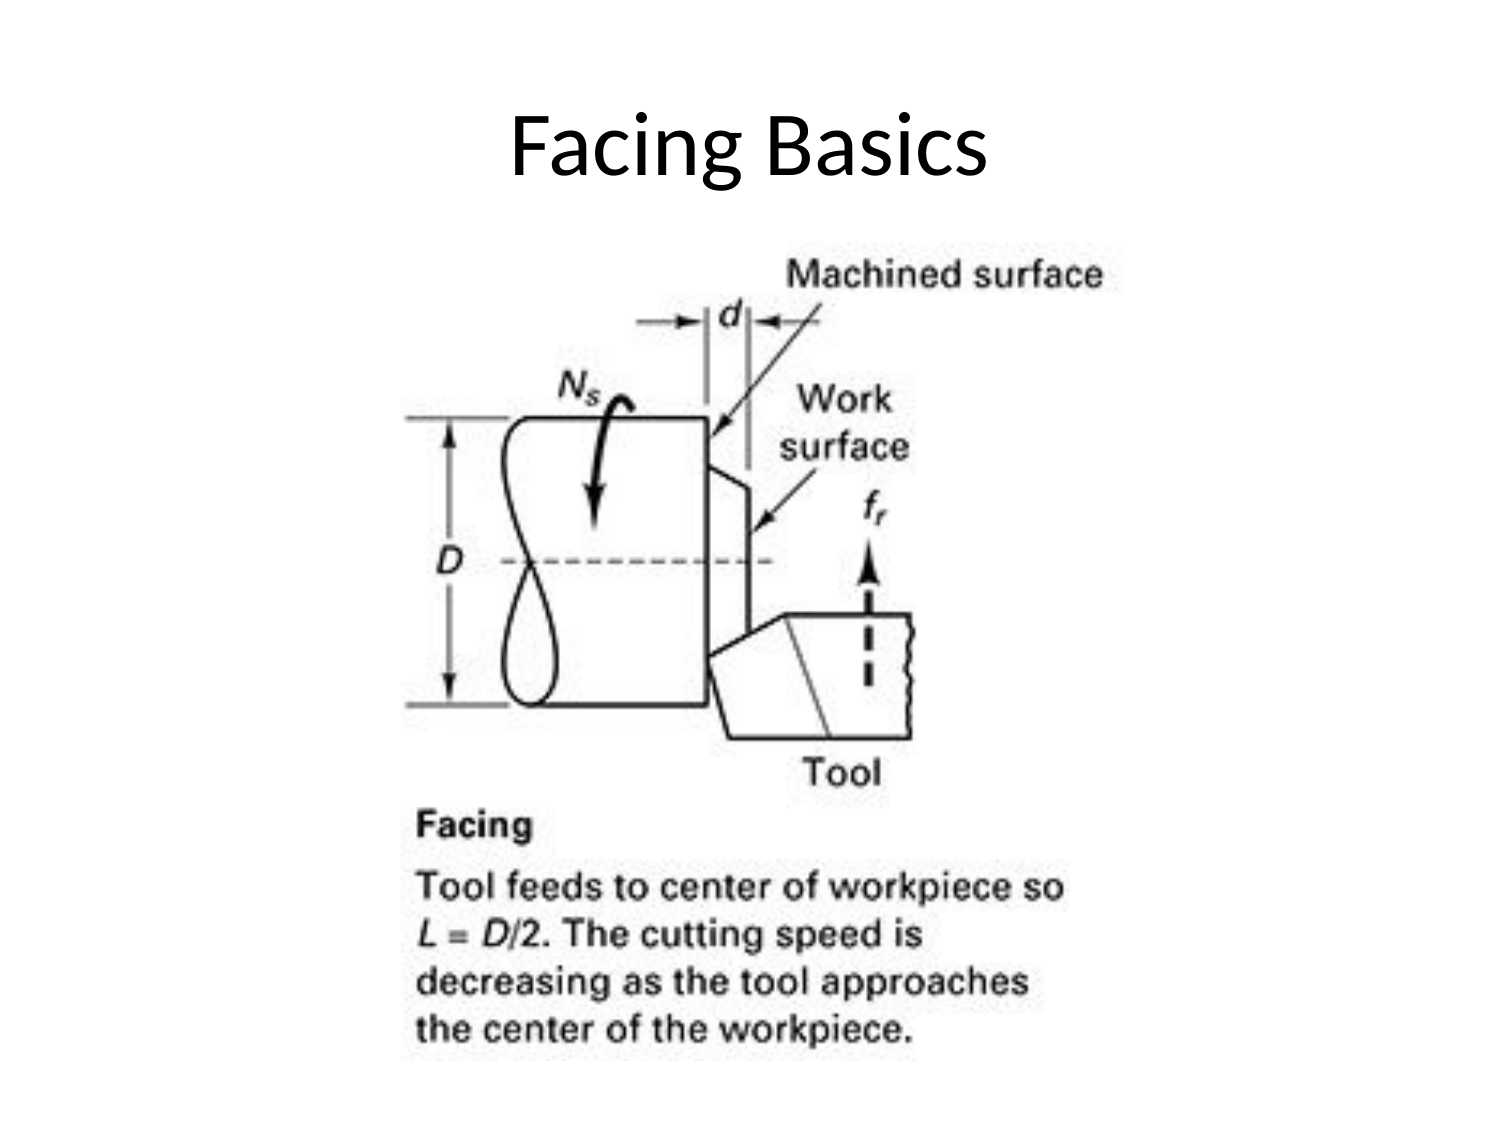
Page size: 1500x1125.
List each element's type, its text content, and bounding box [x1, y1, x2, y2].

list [374, 232, 1126, 1061]
title Facing Basics [75, 45, 1425, 233]
